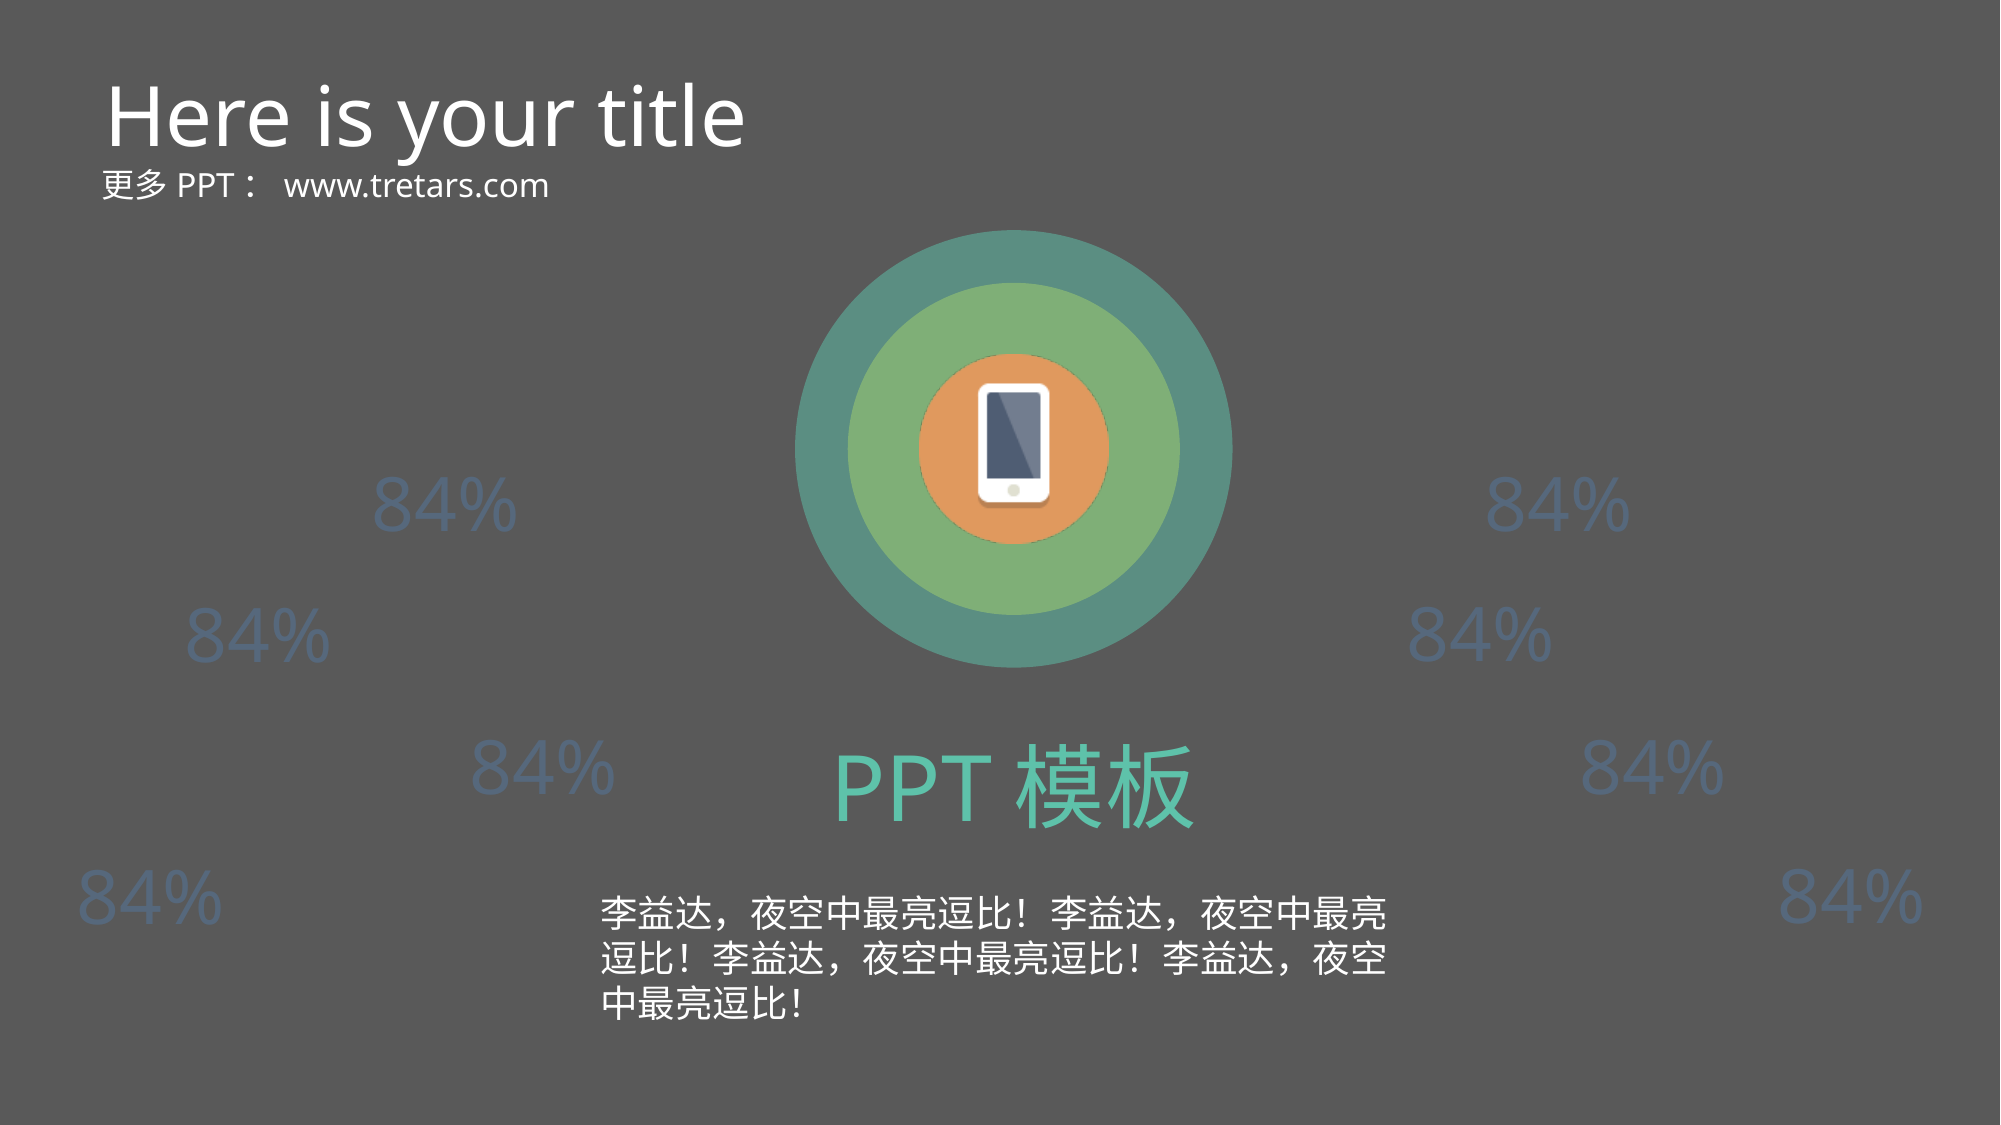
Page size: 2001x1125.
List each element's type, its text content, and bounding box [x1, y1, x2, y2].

text_box 84% [62, 842, 240, 947]
text_box 84% [1391, 578, 1570, 684]
text_box 84% [454, 711, 633, 817]
text_box [846, 281, 1182, 617]
text_box 84% [356, 448, 535, 554]
text_box 更多PPT：www.tretars.com [86, 156, 566, 212]
text_box 84% [1564, 712, 1743, 817]
text_box 84% [1469, 448, 1648, 554]
text_box 84% [1762, 841, 1941, 947]
text_box [793, 228, 1235, 670]
text_box PPT模板 [815, 722, 1213, 847]
picture [919, 354, 1109, 544]
text_box Here is your title [89, 55, 763, 171]
text_box 84% [169, 580, 348, 685]
text_box 李益达，夜空中最亮逗比！李益达，夜空中最亮逗比！李益达，夜空中最亮逗比！李益达，夜空中最亮逗比！ [585, 882, 1414, 1033]
